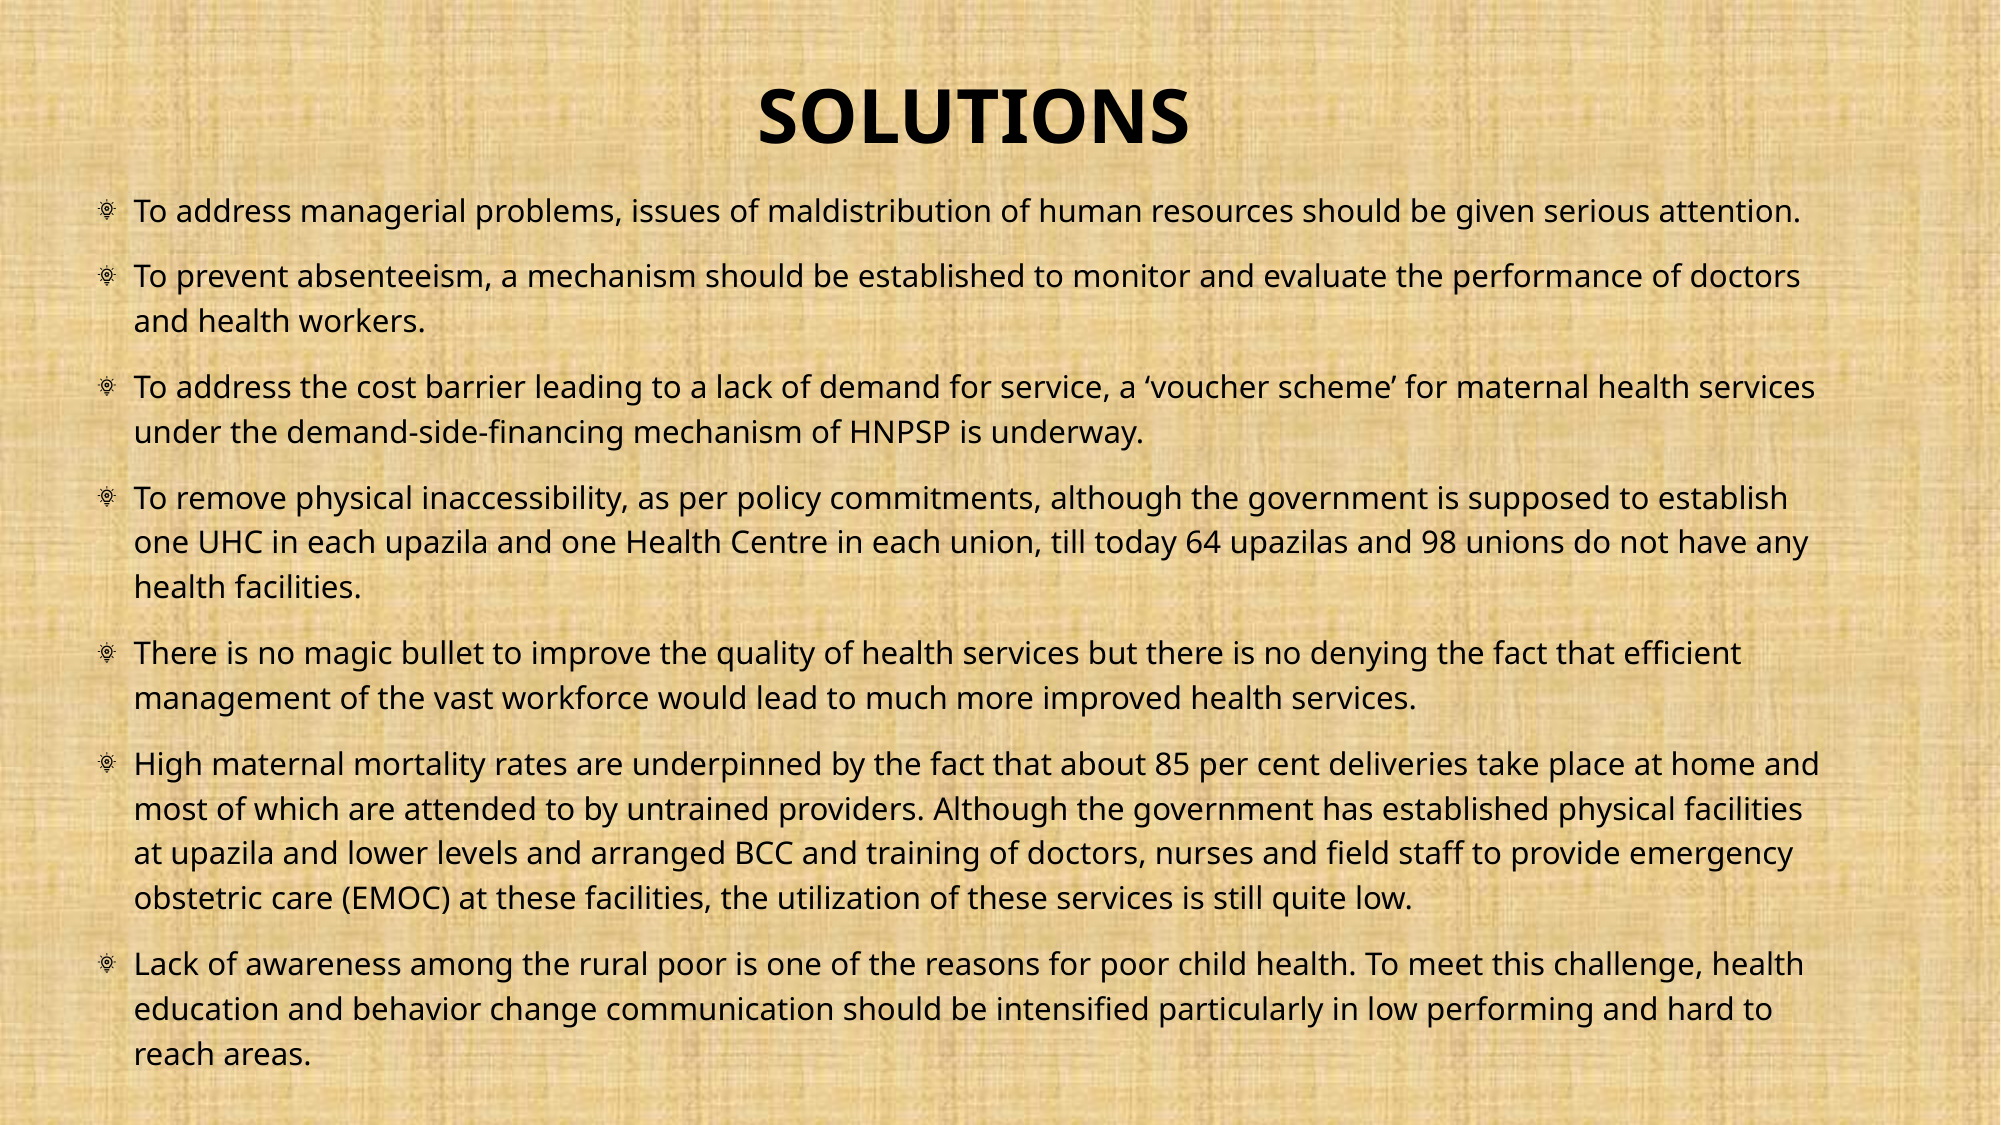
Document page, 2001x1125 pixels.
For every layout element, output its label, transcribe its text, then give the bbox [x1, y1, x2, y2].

picture [0, 0, 2001, 1125]
list To address managerial problems, issues of maldistribution of human resources should be given serious attention. To prevent absenteeism, a mechanism should be established to monitor and evaluate the performance of doctors and health workers. To address the cost barrier leading to a lack of demand for service, a ‘voucher scheme’ for maternal health services under the demand-side-financing mechanism of HNPSP is underway. To remove physical inaccessibility, as per policy commitments, although the government is supposed to establish one UHC in each upazila and one Health Centre in each union, till today 64 upazilas and 98 unions do not have any health facilities. There is no magic bullet to improve the quality of health services but there is no denying the fact that efficient management of the vast workforce would lead to much more improved health services. High maternal mortality rates are underpinned by the fact that about 85 per cent deliveries take place at home and most of which are attended to by untrained providers. Although the government has established physical facilities at upazila and lower levels and arranged BCC and training of doctors, nurses and field staff to provide emergency obstetric care (EMOC) at these facilities, the utilization of these services is still quite low. Lack of awareness among the rural poor is one of the reasons for poor child health. To meet this challenge, health education and behavior change communication should be intensified particularly in low performing and hard to reach areas. [81, 176, 1849, 1106]
title SOLUTIONS [100, 71, 1849, 176]
